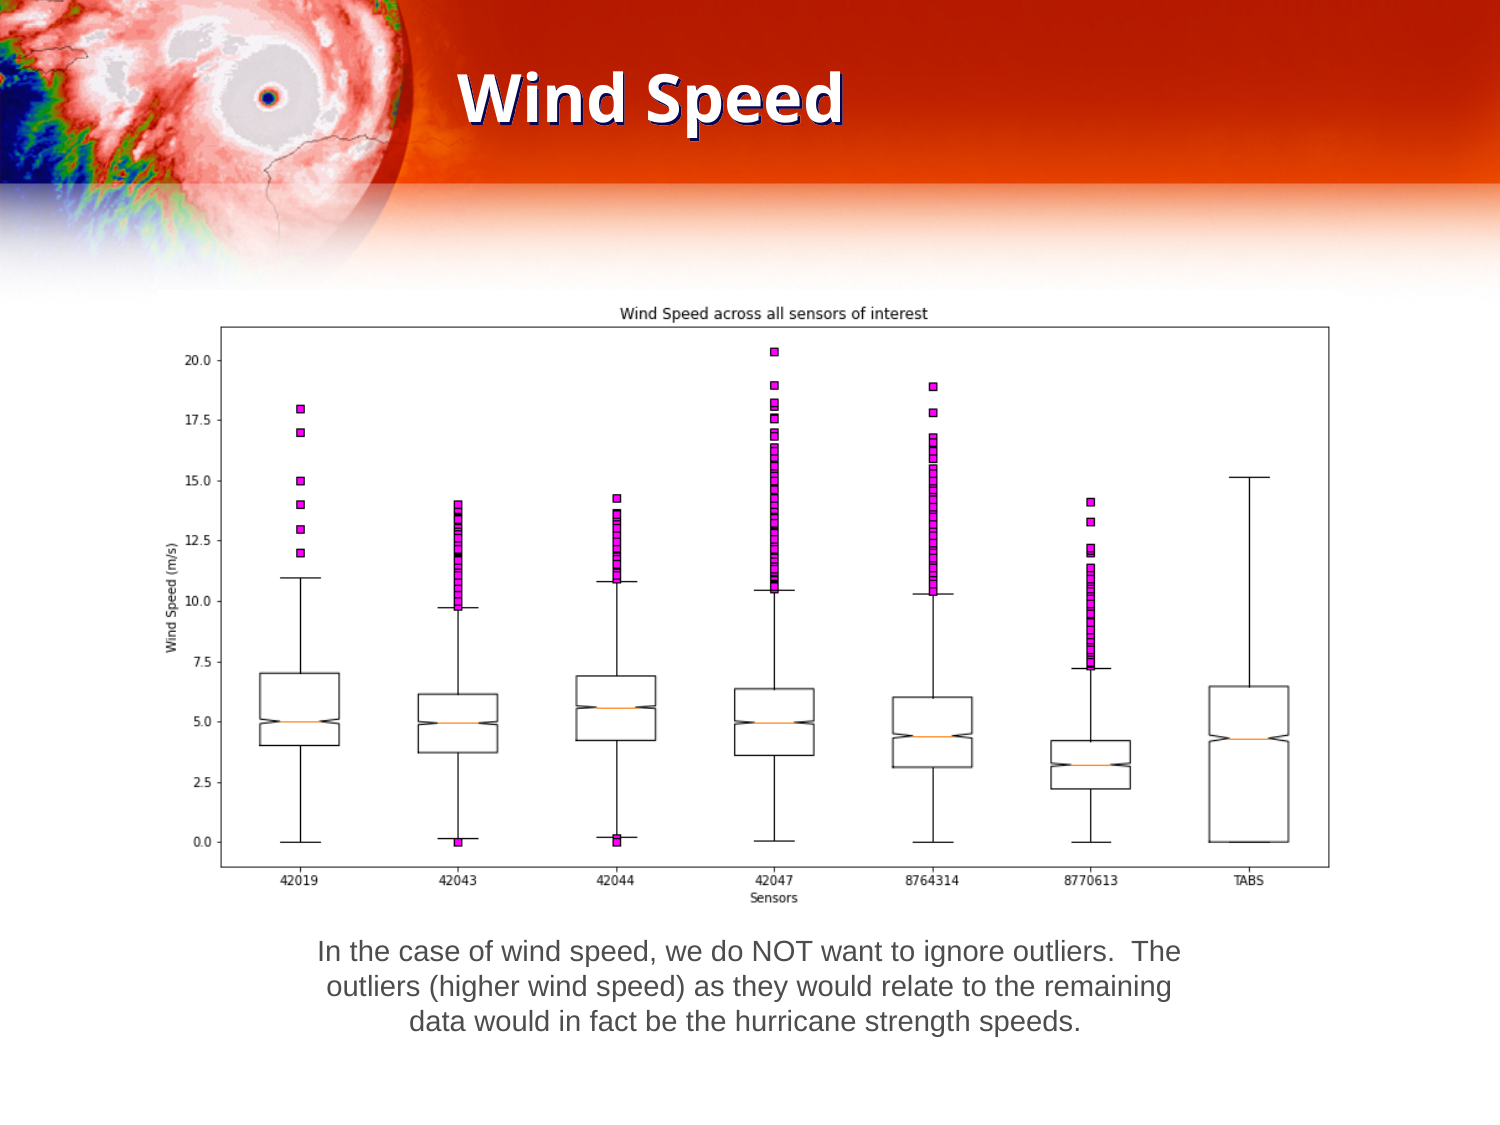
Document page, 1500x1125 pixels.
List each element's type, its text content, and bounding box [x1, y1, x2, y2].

picture [0, 0, 1500, 1125]
title Wind Speed [442, 42, 1400, 150]
text_box In the case of wind speed, we do NOT want to ignore outliers. The outliers (higher wind speed) as they would relate to the remaining data would in fact be the hurricane strength speeds. [281, 926, 1219, 1045]
